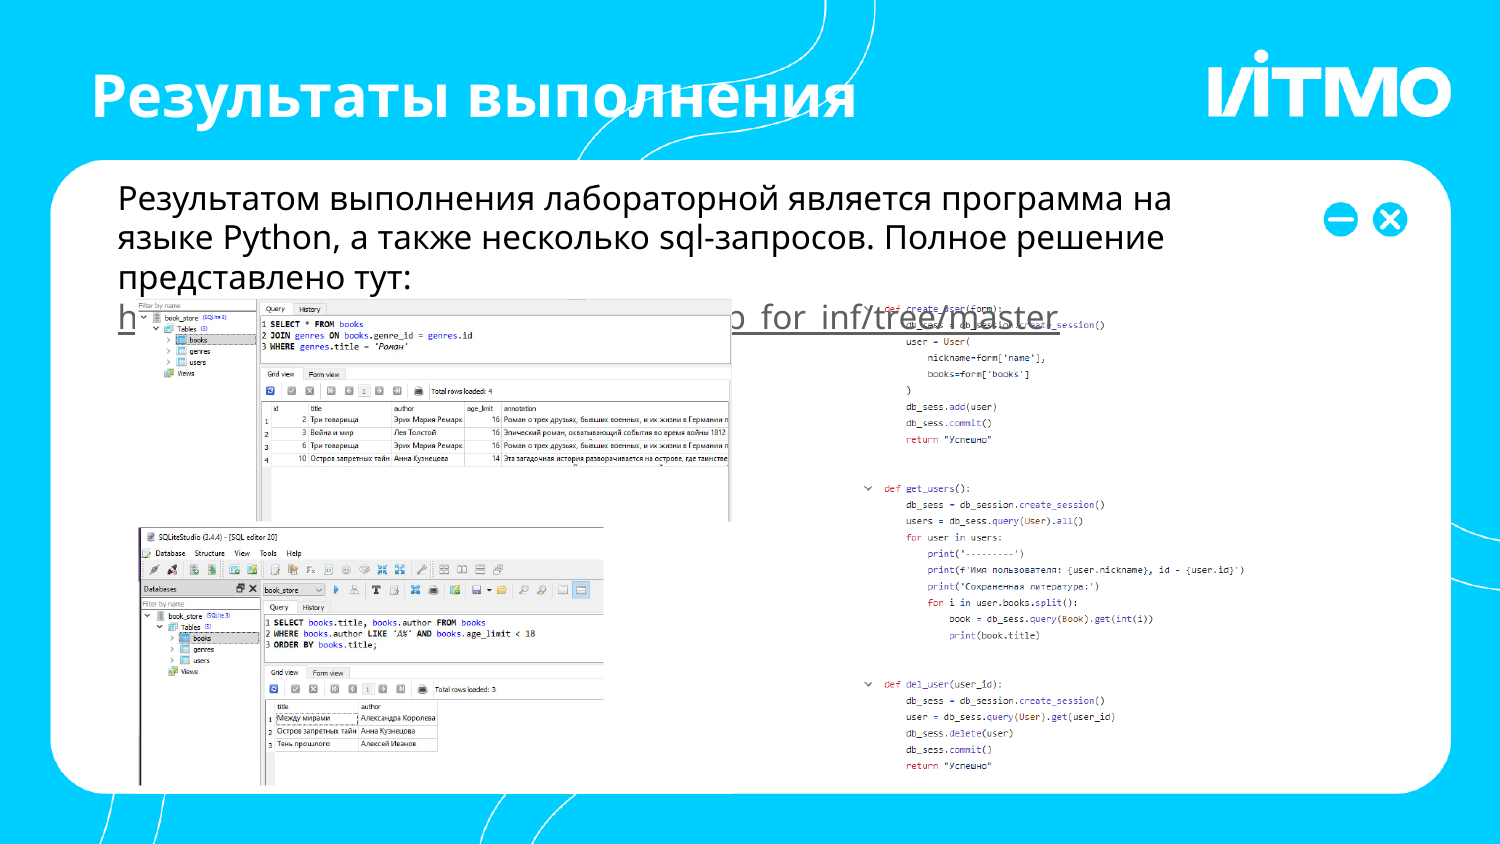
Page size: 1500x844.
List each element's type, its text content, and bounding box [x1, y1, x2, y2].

picture [1255, 50, 1268, 62]
picture [1209, 68, 1268, 116]
picture [1272, 68, 1321, 116]
picture [1326, 68, 1397, 116]
picture [51, 159, 1452, 797]
title Результаты выполнения [75, 50, 1195, 137]
list Результатом выполнения лабораторной является программа на языке Python, а также несколько sql-запросов. Полное решение представлено тут: https://github.com/Anastasia567874/lab_for_inf/tree/master [102, 169, 1279, 729]
picture [1401, 68, 1450, 116]
